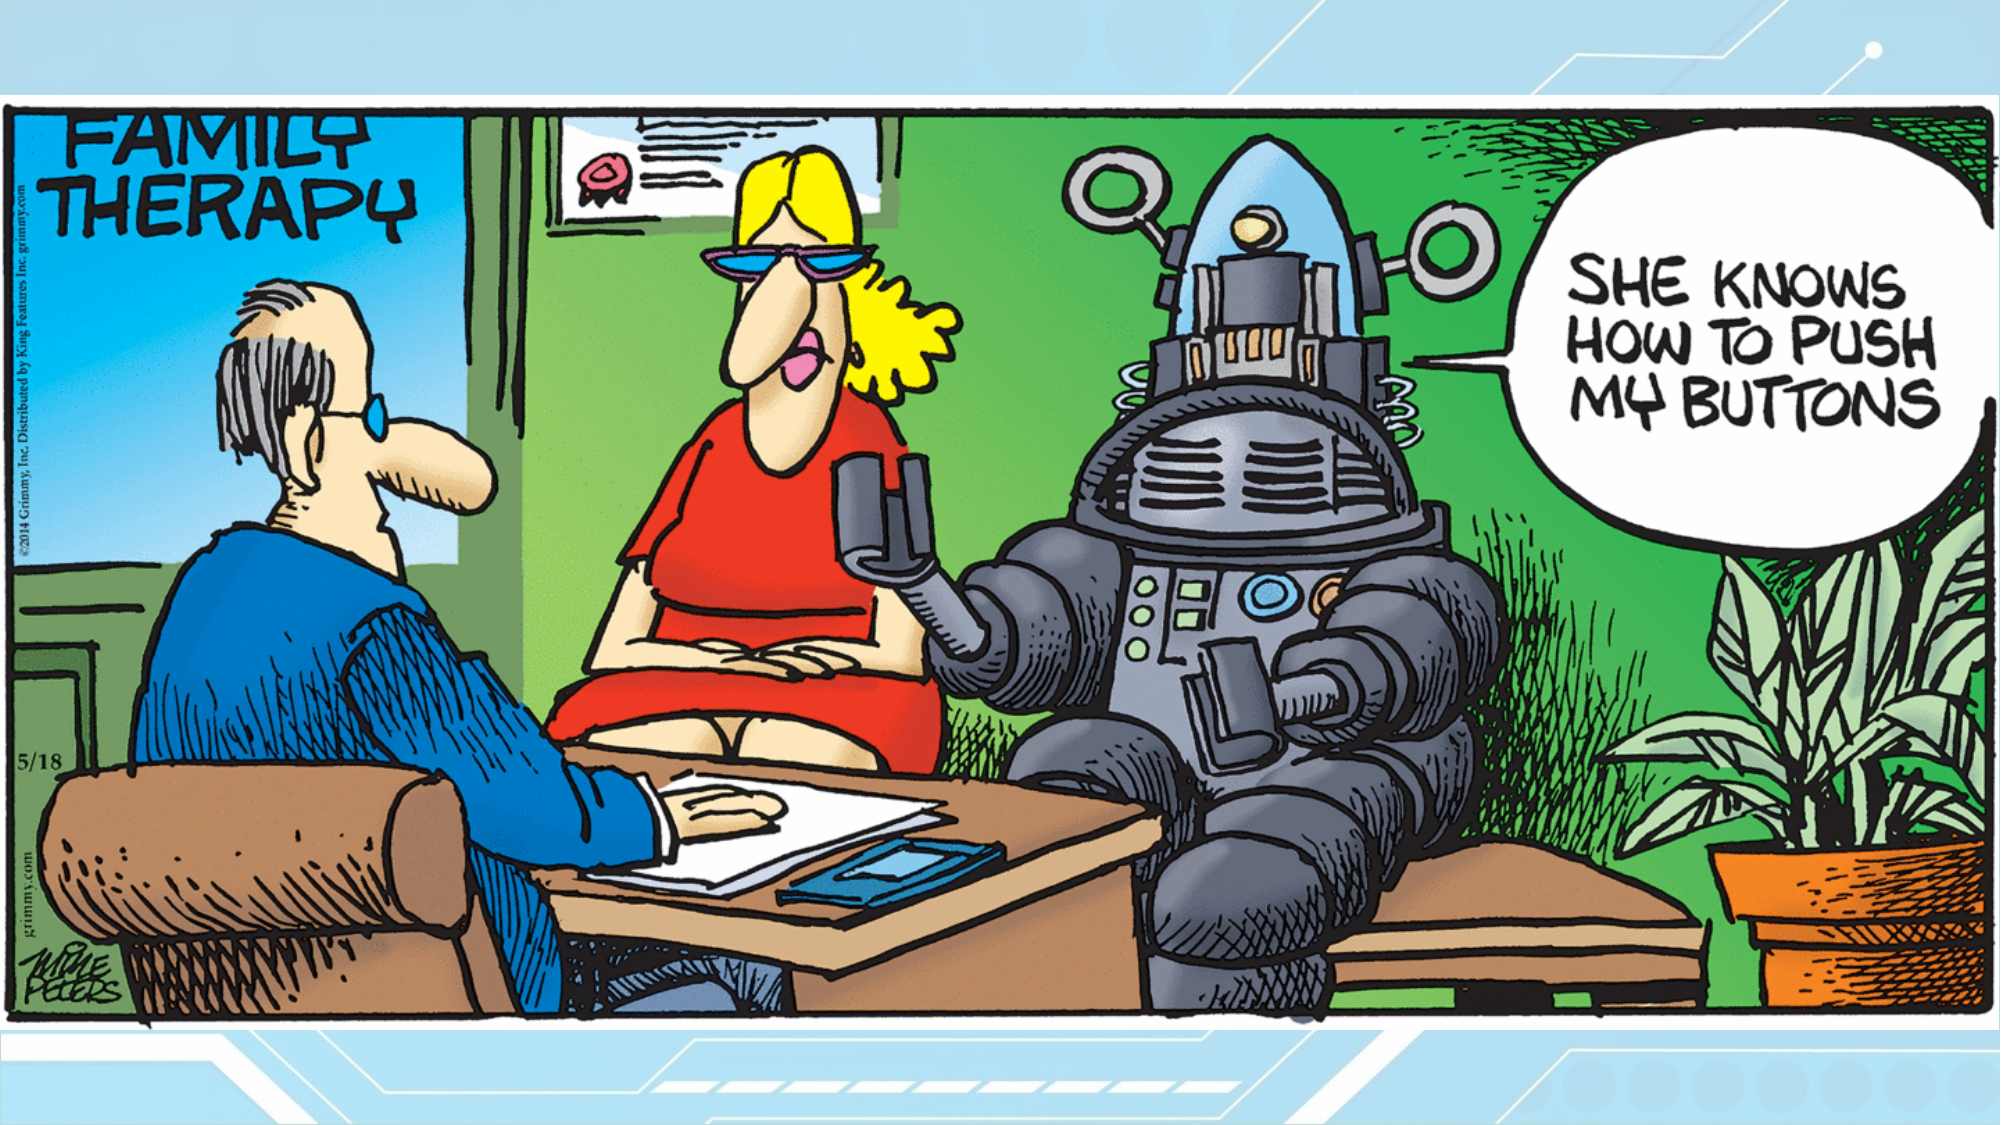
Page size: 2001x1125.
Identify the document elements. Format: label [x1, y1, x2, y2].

list [0, 95, 1999, 1030]
